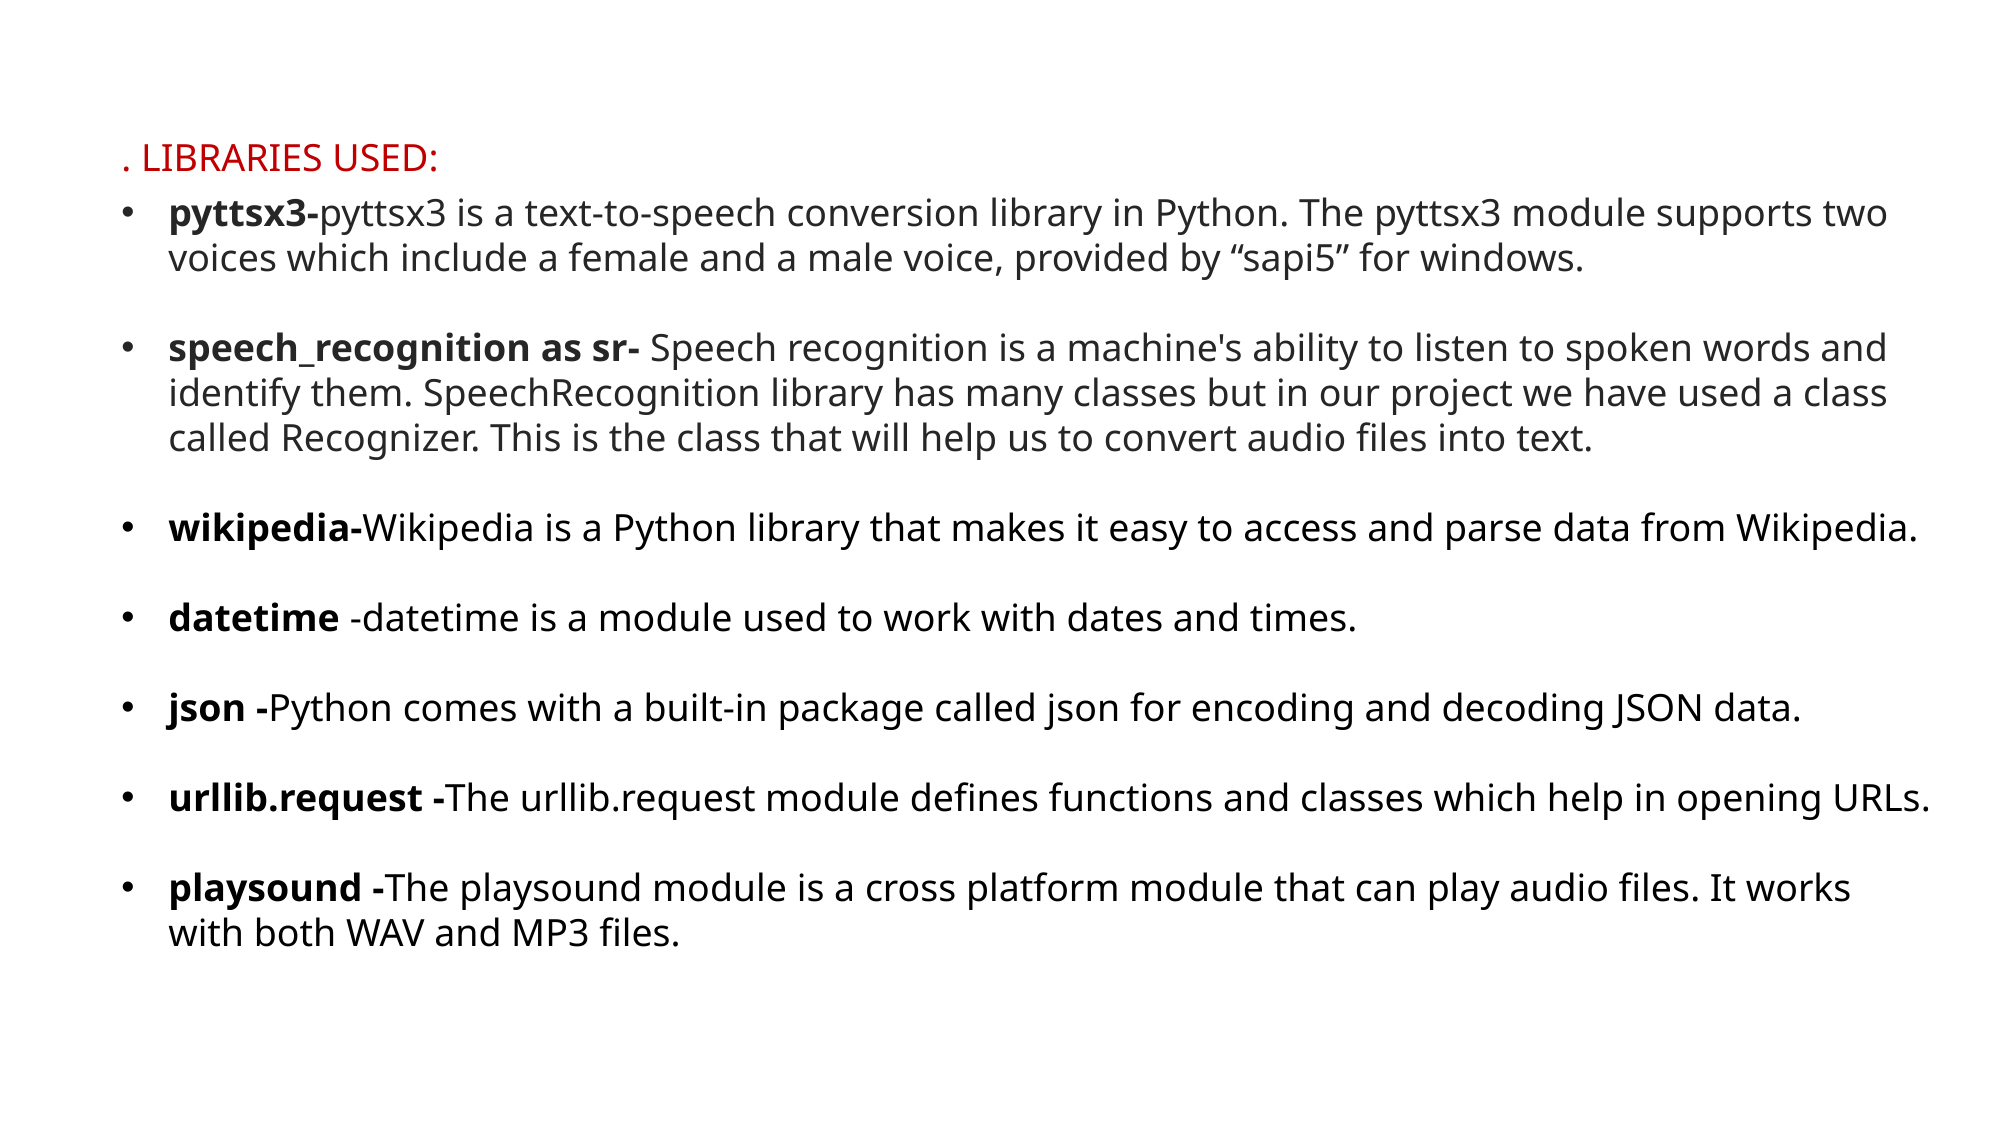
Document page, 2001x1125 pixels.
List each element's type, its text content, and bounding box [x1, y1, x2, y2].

text_box . LIBRARIES USED: pyttsx3-pyttsx3 is a text-to-speech conversion library in Python. The pyttsx3 module supports two voices which include a female and a male voice, provided by “sapi5” for windows. speech_recognition as sr- Speech recognition is a machine's ability to listen to spoken words and identify them. SpeechRecognition library has many classes but in our project we have used a class called Recognizer. This is the class that will help us to convert audio files into text. wikipedia-Wikipedia is a Python library that makes it easy to access and parse data from Wikipedia. datetime -datetime is a module used to work with dates and times. json -Python comes with a built-in package called json for encoding and decoding JSON data. urllib.request -The urllib.request module defines functions and classes which help in opening URLs. playsound -The playsound module is a cross platform module that can play audio files. It works with both WAV and MP3 files. [106, 126, 1953, 1052]
